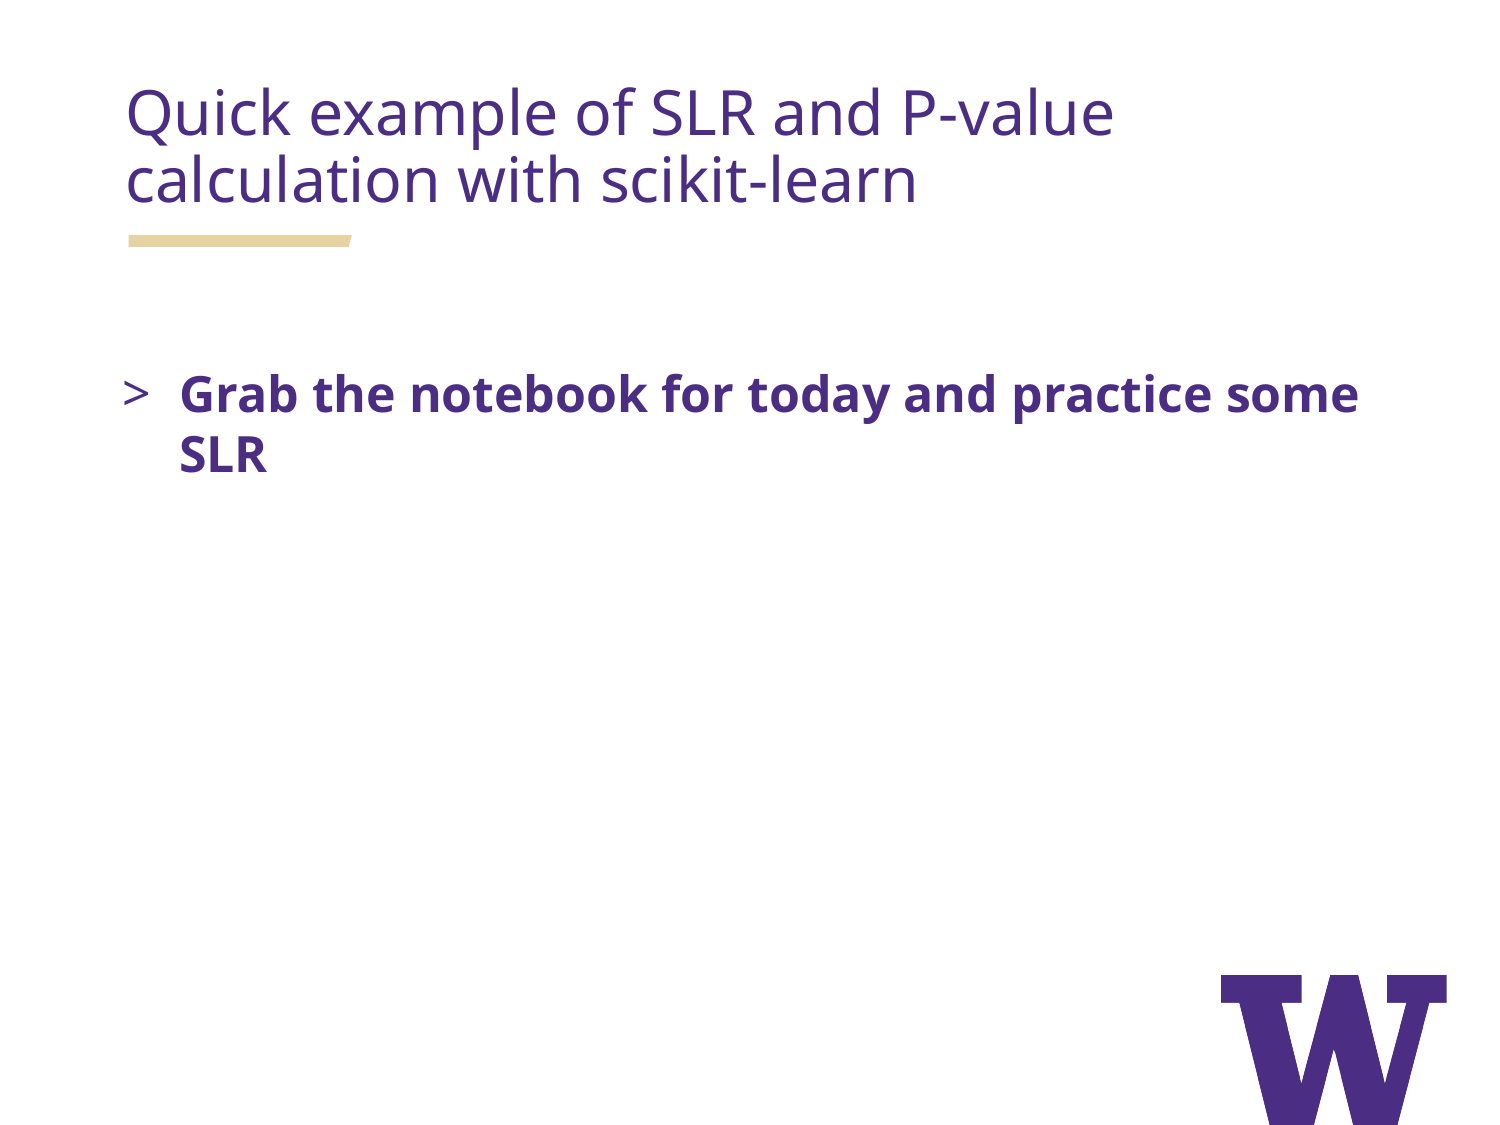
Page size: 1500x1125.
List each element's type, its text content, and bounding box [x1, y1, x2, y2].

list Quick example of SLR and P-value calculation with scikit-learn [110, 60, 1453, 224]
picture [128, 235, 352, 247]
picture [1221, 975, 1447, 1125]
list Grab the notebook for today and practice some SLR [108, 284, 1453, 944]
